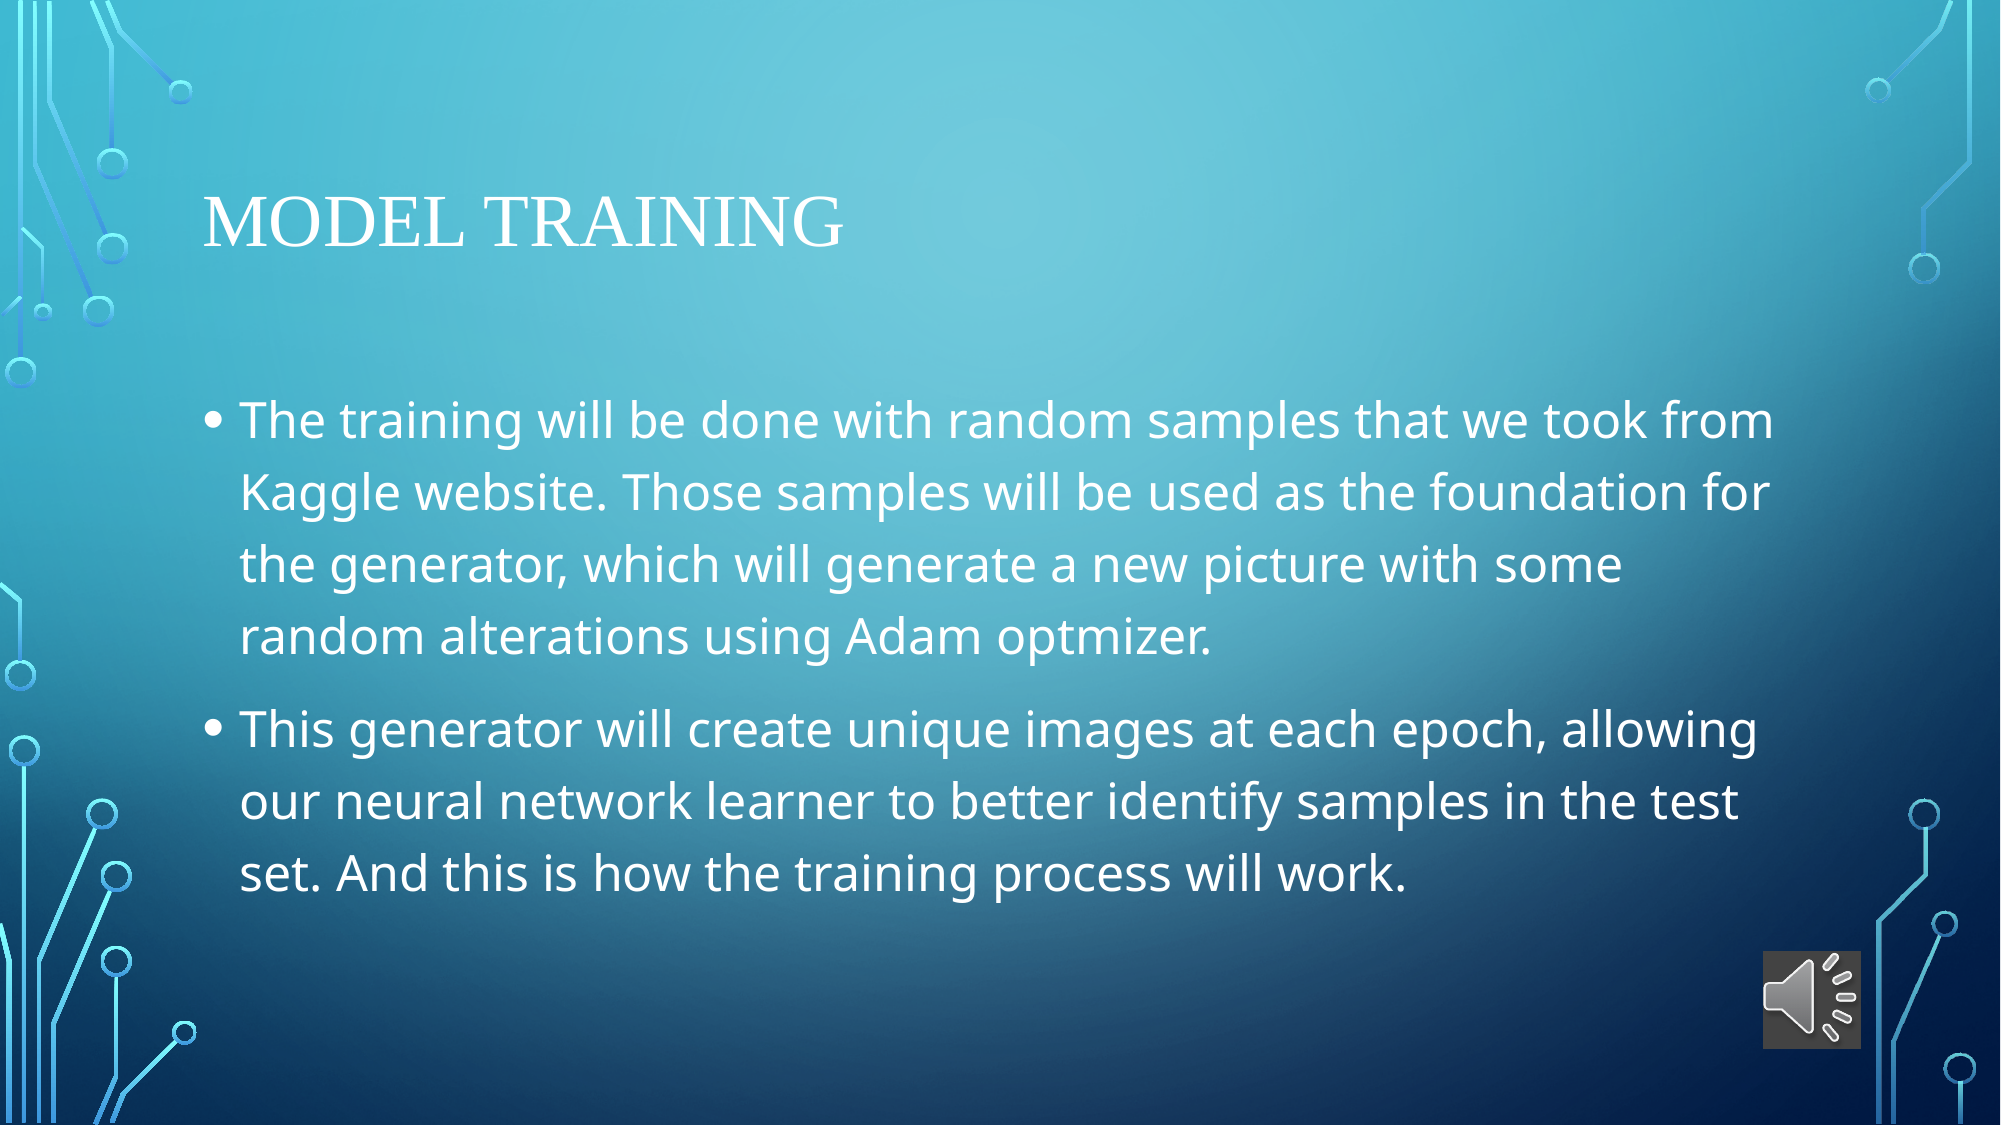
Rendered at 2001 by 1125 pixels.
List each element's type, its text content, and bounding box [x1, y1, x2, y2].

list The training will be done with random samples that we took from Kaggle website. Those samples will be used as the foundation for the generator, which will generate a new picture with some random alterations using Adam optmizer. This generator will create unique images at each epoch, allowing our neural network learner to better identify samples in the test set. And this is how the training process will work. [187, 369, 1813, 950]
title MODEL TRAINING [187, 101, 1813, 344]
picture [1761, 949, 1863, 1051]
